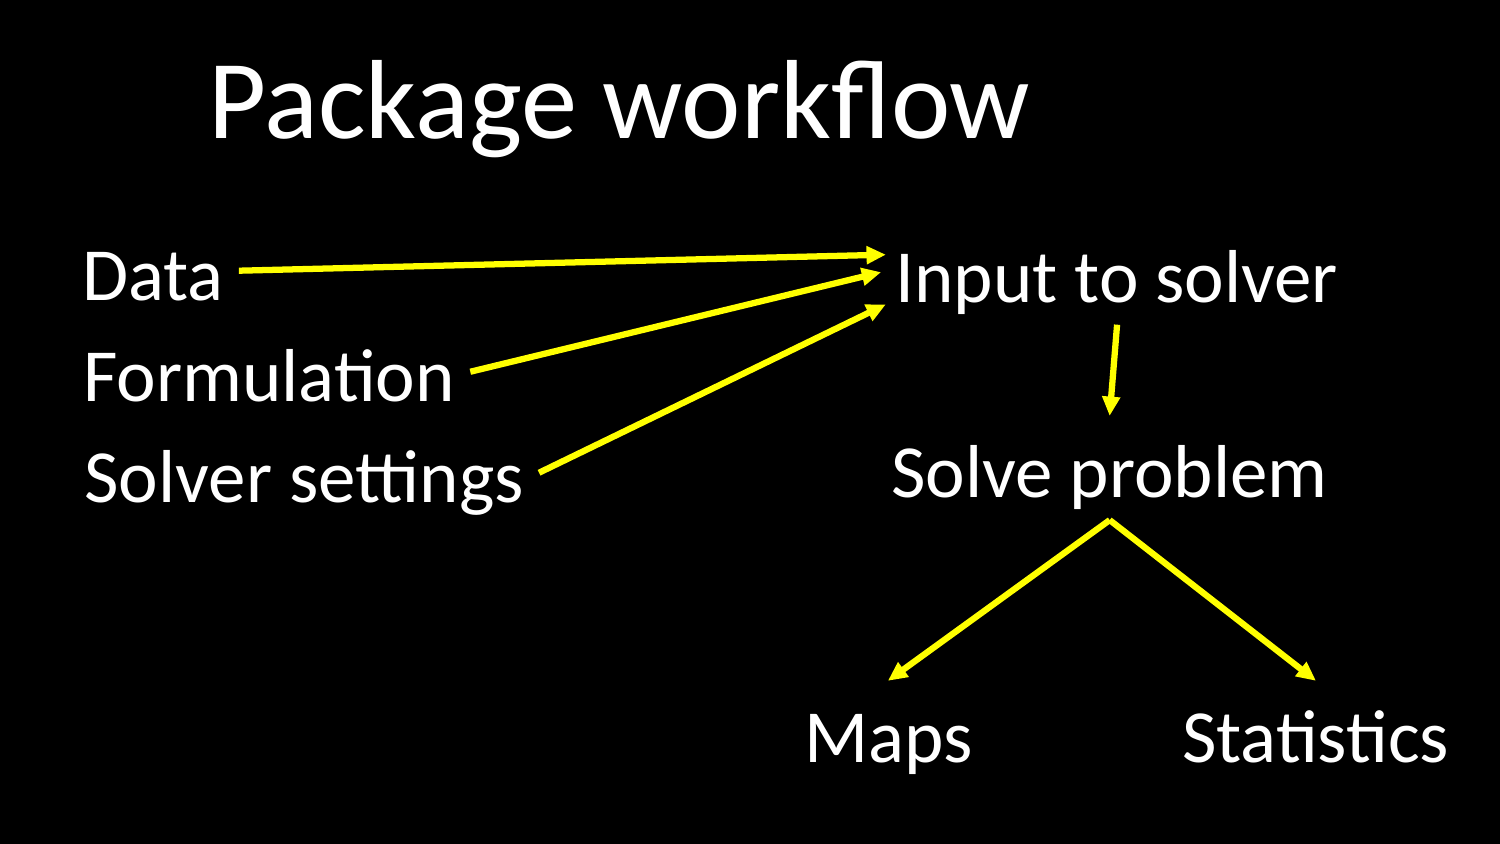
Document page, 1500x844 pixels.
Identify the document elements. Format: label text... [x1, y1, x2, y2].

text_box Statistics [1167, 680, 1464, 786]
text_box Input to solver [880, 219, 1354, 325]
text_box Formulation [68, 319, 471, 425]
text_box Maps [789, 680, 988, 786]
text_box Package workflow [194, 19, 1046, 169]
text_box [542, 304, 886, 474]
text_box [888, 521, 1107, 681]
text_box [239, 254, 886, 272]
text_box Solver settings [69, 420, 539, 526]
text_box Data [67, 218, 239, 324]
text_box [1109, 521, 1316, 681]
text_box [471, 272, 879, 373]
text_box Solve problem [876, 415, 1343, 521]
